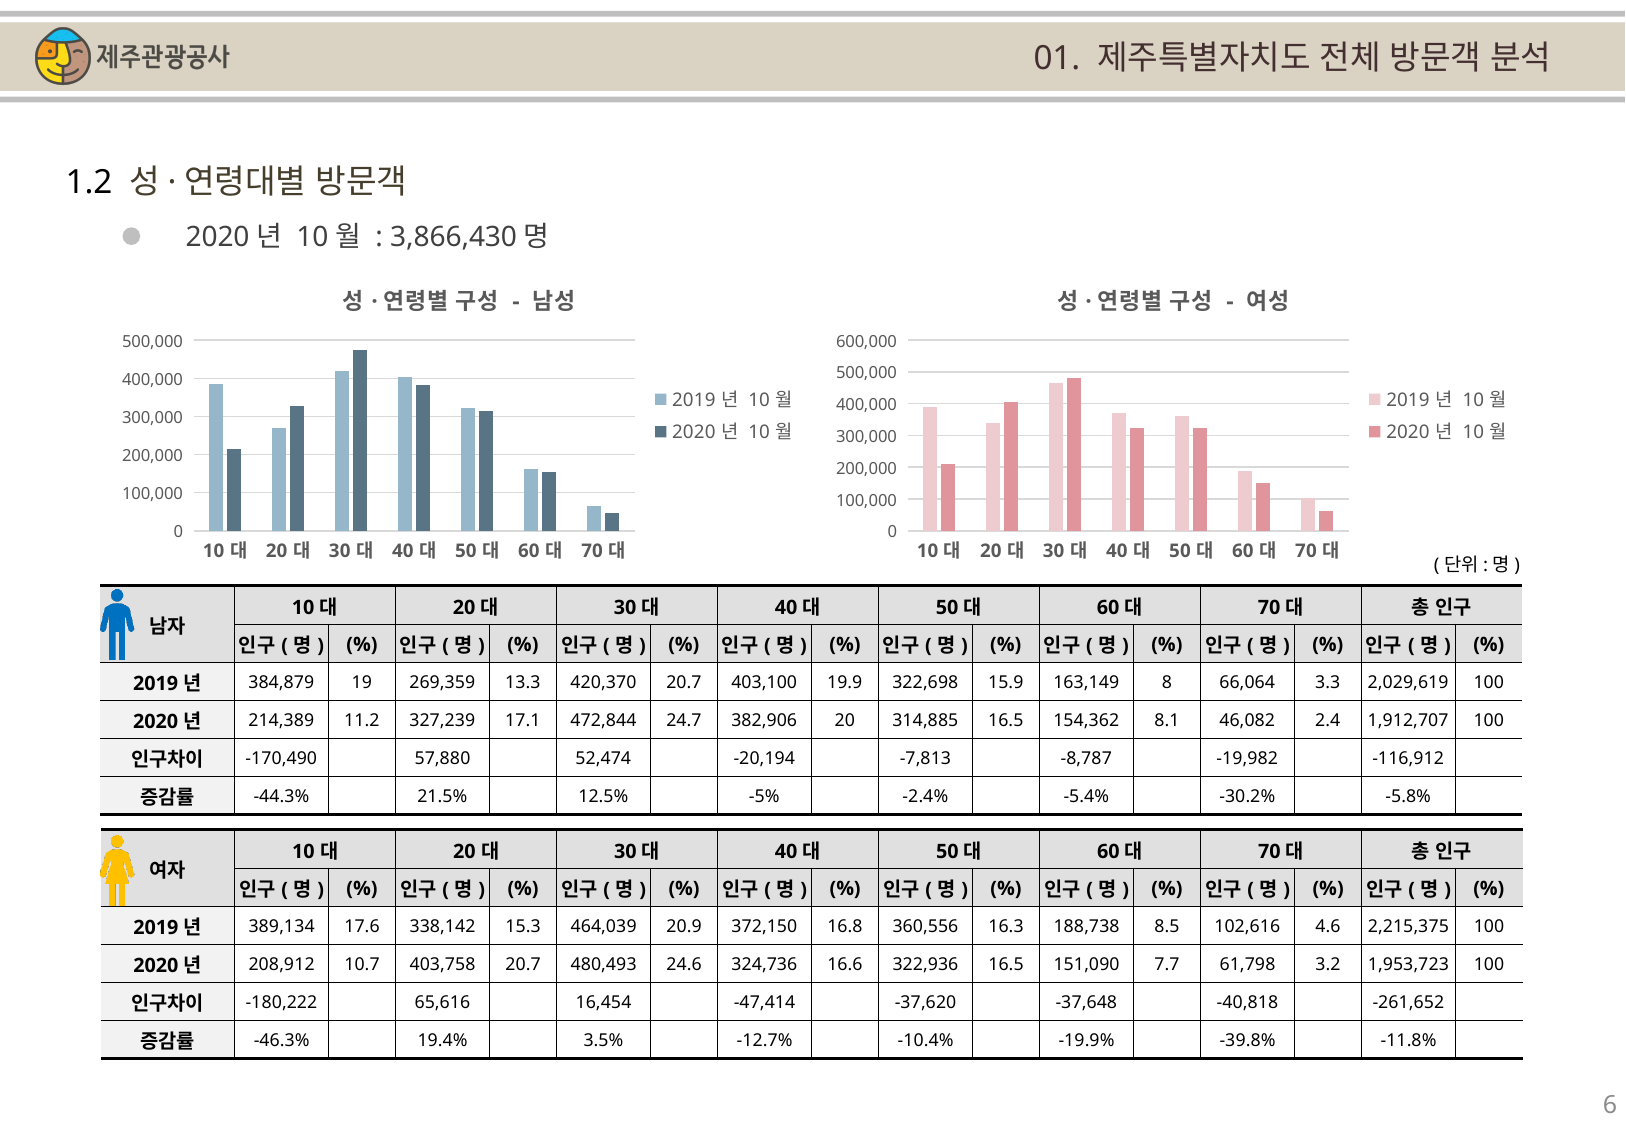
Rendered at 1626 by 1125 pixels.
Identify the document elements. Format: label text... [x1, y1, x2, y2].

table_cell [329, 739, 395, 776]
table_cell (%) [1295, 625, 1361, 662]
table_cell -180,222 [235, 983, 328, 1020]
table_cell (%) [1134, 869, 1200, 906]
text_box 2020년 10월 : 3,866,430명 [170, 210, 565, 260]
text_box [121, 226, 141, 246]
table_cell 66,064 [1201, 663, 1294, 700]
table_cell 102,616 [1201, 907, 1294, 944]
table_cell [1134, 983, 1200, 1020]
table_cell 17.6 [329, 907, 395, 944]
table_cell 인구(명) [718, 869, 811, 906]
table_header 남자 [154, 587, 234, 662]
table_cell 인구(명) [557, 869, 650, 906]
text_box (단위:명) [1419, 545, 1535, 583]
table_cell 증감률 [101, 1021, 234, 1057]
table_cell 인구(명) [1040, 869, 1133, 906]
table_cell 인구(명) [879, 869, 972, 906]
table_cell 증감률 [100, 777, 234, 813]
table_cell -5% [718, 777, 811, 813]
table_cell 인구(명) [557, 625, 650, 662]
table_cell 20.9 [651, 907, 717, 944]
chart [107, 261, 812, 570]
table_cell 인구(명) [1362, 869, 1455, 906]
table_cell 3.2 [1295, 945, 1361, 982]
table_cell 472,844 [557, 701, 650, 738]
table_cell 16.8 [812, 907, 878, 944]
table_cell -37,648 [1040, 983, 1133, 1020]
table_cell [1295, 777, 1361, 813]
table_cell 16.5 [973, 945, 1039, 982]
slide_number 6 [1251, 1063, 1618, 1123]
table_cell 인구(명) [396, 869, 489, 906]
table_cell [329, 1021, 395, 1057]
table_cell (%) [651, 869, 717, 906]
table_cell [1456, 983, 1523, 1020]
table_cell 인구차이 [100, 739, 234, 776]
table_cell 20 [812, 701, 878, 738]
table_cell (%) [973, 869, 1039, 906]
table_cell 57,880 [396, 739, 489, 776]
table_header 30대 [557, 587, 717, 624]
table_cell 324,736 [718, 945, 811, 982]
table_cell [1134, 739, 1200, 776]
table_cell 인구(명) [1201, 625, 1294, 662]
table_cell 100 [1456, 701, 1522, 738]
table_cell [973, 1021, 1039, 1057]
table_cell -10.4% [879, 1021, 972, 1057]
table_cell 19.4% [396, 1021, 489, 1057]
table_cell [1456, 739, 1522, 776]
table_cell -46.3% [235, 1021, 328, 1057]
table_cell (%) [1295, 869, 1361, 906]
table_header 30대 [557, 831, 717, 868]
table_cell [812, 739, 878, 776]
table_cell -40,818 [1201, 983, 1294, 1020]
table_cell 20.7 [490, 945, 556, 982]
table_cell 214,389 [235, 701, 328, 738]
table_cell 24.6 [651, 945, 717, 982]
table_cell [329, 777, 395, 813]
table_cell -116,912 [1362, 739, 1455, 776]
table_cell 2020년 [100, 701, 234, 738]
text_box 1.2 성·연령대별 방문객 [50, 152, 1144, 208]
table_header 10대 [235, 831, 395, 868]
table_cell 208,912 [235, 945, 328, 982]
table_cell [490, 1021, 556, 1057]
table_cell 2020년 [101, 945, 234, 982]
table_cell 154,362 [1040, 701, 1133, 738]
table_cell (%) [812, 625, 878, 662]
table_cell 8 [1134, 663, 1200, 700]
table_cell (%) [490, 869, 556, 906]
table_cell 389,134 [235, 907, 328, 944]
table_cell 100 [1456, 945, 1523, 982]
table_cell 인구(명) [396, 625, 489, 662]
table_cell 327,239 [396, 701, 489, 738]
table_cell 3.3 [1295, 663, 1361, 700]
table_cell [651, 1021, 717, 1057]
table_cell -261,652 [1362, 983, 1455, 1020]
table_cell 52,474 [557, 739, 650, 776]
table_cell 403,100 [718, 663, 811, 700]
table_cell [1134, 777, 1200, 813]
table_cell 인구(명) [1362, 625, 1455, 662]
table_cell 372,150 [718, 907, 811, 944]
table_cell 2,029,619 [1362, 663, 1455, 700]
table_cell (%) [329, 625, 395, 662]
table_cell 322,698 [879, 663, 972, 700]
table_cell 322,936 [879, 945, 972, 982]
table_cell -5.8% [1362, 777, 1455, 813]
table_cell 8.5 [1134, 907, 1200, 944]
table_cell [812, 777, 878, 813]
picture [78, 586, 154, 662]
table_header 50대 [879, 587, 1039, 624]
table_cell [812, 983, 878, 1020]
table_cell 16.5 [973, 701, 1039, 738]
table_cell 2019년 [100, 663, 234, 700]
table_cell -5.4% [1040, 777, 1133, 813]
table_cell 2.4 [1295, 701, 1361, 738]
table_cell [973, 739, 1039, 776]
table_cell 24.7 [651, 701, 717, 738]
table_cell [651, 983, 717, 1020]
table_cell -47,414 [718, 983, 811, 1020]
table_cell (%) [329, 869, 395, 906]
table_header 20대 [396, 587, 556, 624]
table_cell 16,454 [557, 983, 650, 1020]
table_cell 21.5% [396, 777, 489, 813]
table_cell [973, 983, 1039, 1020]
table_cell 338,142 [396, 907, 489, 944]
table_cell 420,370 [557, 663, 650, 700]
table_cell (%) [651, 625, 717, 662]
table_cell 15.9 [973, 663, 1039, 700]
table_cell [1295, 1021, 1361, 1057]
table_cell 269,359 [396, 663, 489, 700]
table_cell 46,082 [1201, 701, 1294, 738]
table_cell -30.2% [1201, 777, 1294, 813]
table_cell 100 [1456, 663, 1522, 700]
table_cell 인구(명) [235, 625, 328, 662]
table_cell [1456, 777, 1522, 813]
table_cell [490, 777, 556, 813]
table_cell (%) [1456, 625, 1522, 662]
table_cell -8,787 [1040, 739, 1133, 776]
table_cell 16.3 [973, 907, 1039, 944]
text_box 01. 제주특별자치도 전체 방문객 분석 [891, 28, 1595, 84]
table_cell 360,556 [879, 907, 972, 944]
table_cell 3.5% [557, 1021, 650, 1057]
table_cell 인구(명) [1040, 625, 1133, 662]
table_header 60대 [1040, 587, 1200, 624]
table_cell 480,493 [557, 945, 650, 982]
table_cell 61,798 [1201, 945, 1294, 982]
table_cell [1295, 739, 1361, 776]
table_cell -2.4% [879, 777, 972, 813]
table_cell -39.8% [1201, 1021, 1294, 1057]
table_cell 20.7 [651, 663, 717, 700]
table_cell 인구(명) [235, 869, 328, 906]
table_cell 10.7 [329, 945, 395, 982]
table_cell (%) [973, 625, 1039, 662]
table_cell 7.7 [1134, 945, 1200, 982]
table_cell [973, 777, 1039, 813]
table_cell 인구(명) [1201, 869, 1294, 906]
table_cell [651, 777, 717, 813]
table_cell 17.1 [490, 701, 556, 738]
table_cell 2019년 [101, 907, 234, 944]
table_header 70대 [1201, 587, 1361, 624]
table_cell 1,912,707 [1362, 701, 1455, 738]
table_cell -19.9% [1040, 1021, 1133, 1057]
table_cell [651, 739, 717, 776]
table_cell [1134, 1021, 1200, 1057]
table_cell [490, 983, 556, 1020]
table_cell 384,879 [235, 663, 328, 700]
table_header 총 인구 [1362, 831, 1523, 868]
table_cell 16.6 [812, 945, 878, 982]
table_cell (%) [812, 869, 878, 906]
table_cell 1,953,723 [1362, 945, 1455, 982]
table_header 총 인구 [1362, 587, 1522, 624]
table_header 20대 [396, 831, 556, 868]
table_cell -20,194 [718, 739, 811, 776]
table_cell 15.3 [490, 907, 556, 944]
table_cell 12.5% [557, 777, 650, 813]
table_cell [1456, 1021, 1523, 1057]
table_cell 19 [329, 663, 395, 700]
table_cell 314,885 [879, 701, 972, 738]
table_cell [812, 1021, 878, 1057]
table_cell 382,906 [718, 701, 811, 738]
table_cell (%) [1456, 869, 1523, 906]
table_cell -11.8% [1362, 1021, 1455, 1057]
table_cell 11.2 [329, 701, 395, 738]
table_cell -170,490 [235, 739, 328, 776]
table_cell 인구(명) [879, 625, 972, 662]
table_cell 4.6 [1295, 907, 1361, 944]
table_cell 151,090 [1040, 945, 1133, 982]
table_header 40대 [718, 587, 878, 624]
table_cell [329, 983, 395, 1020]
table_cell (%) [1134, 625, 1200, 662]
table_cell [490, 739, 556, 776]
table_header 40대 [718, 831, 878, 868]
picture [31, 26, 232, 87]
table_header 10대 [235, 587, 395, 624]
table_cell 인구(명) [718, 625, 811, 662]
table_header 60대 [1040, 831, 1200, 868]
table_cell 403,758 [396, 945, 489, 982]
table_cell 13.3 [490, 663, 556, 700]
table_cell 100 [1456, 907, 1523, 944]
table_cell 163,149 [1040, 663, 1133, 700]
table_cell -44.3% [235, 777, 328, 813]
table_cell 188,738 [1040, 907, 1133, 944]
table_cell (%) [490, 625, 556, 662]
table_cell -37,620 [879, 983, 972, 1020]
table_cell 19.9 [812, 663, 878, 700]
table_cell -12.7% [718, 1021, 811, 1057]
table_cell 인구차이 [101, 983, 234, 1020]
table_cell -19,982 [1201, 739, 1294, 776]
table_header 여자 [154, 831, 234, 906]
picture [78, 830, 154, 908]
table_cell -7,813 [879, 739, 972, 776]
table_cell 65,616 [396, 983, 489, 1020]
table_cell [1295, 983, 1361, 1020]
table_cell 2,215,375 [1362, 907, 1455, 944]
chart [821, 261, 1526, 570]
table_cell 8.1 [1134, 701, 1200, 738]
table_header 50대 [879, 831, 1039, 868]
table_cell 464,039 [557, 907, 650, 944]
table_header 70대 [1201, 831, 1361, 868]
